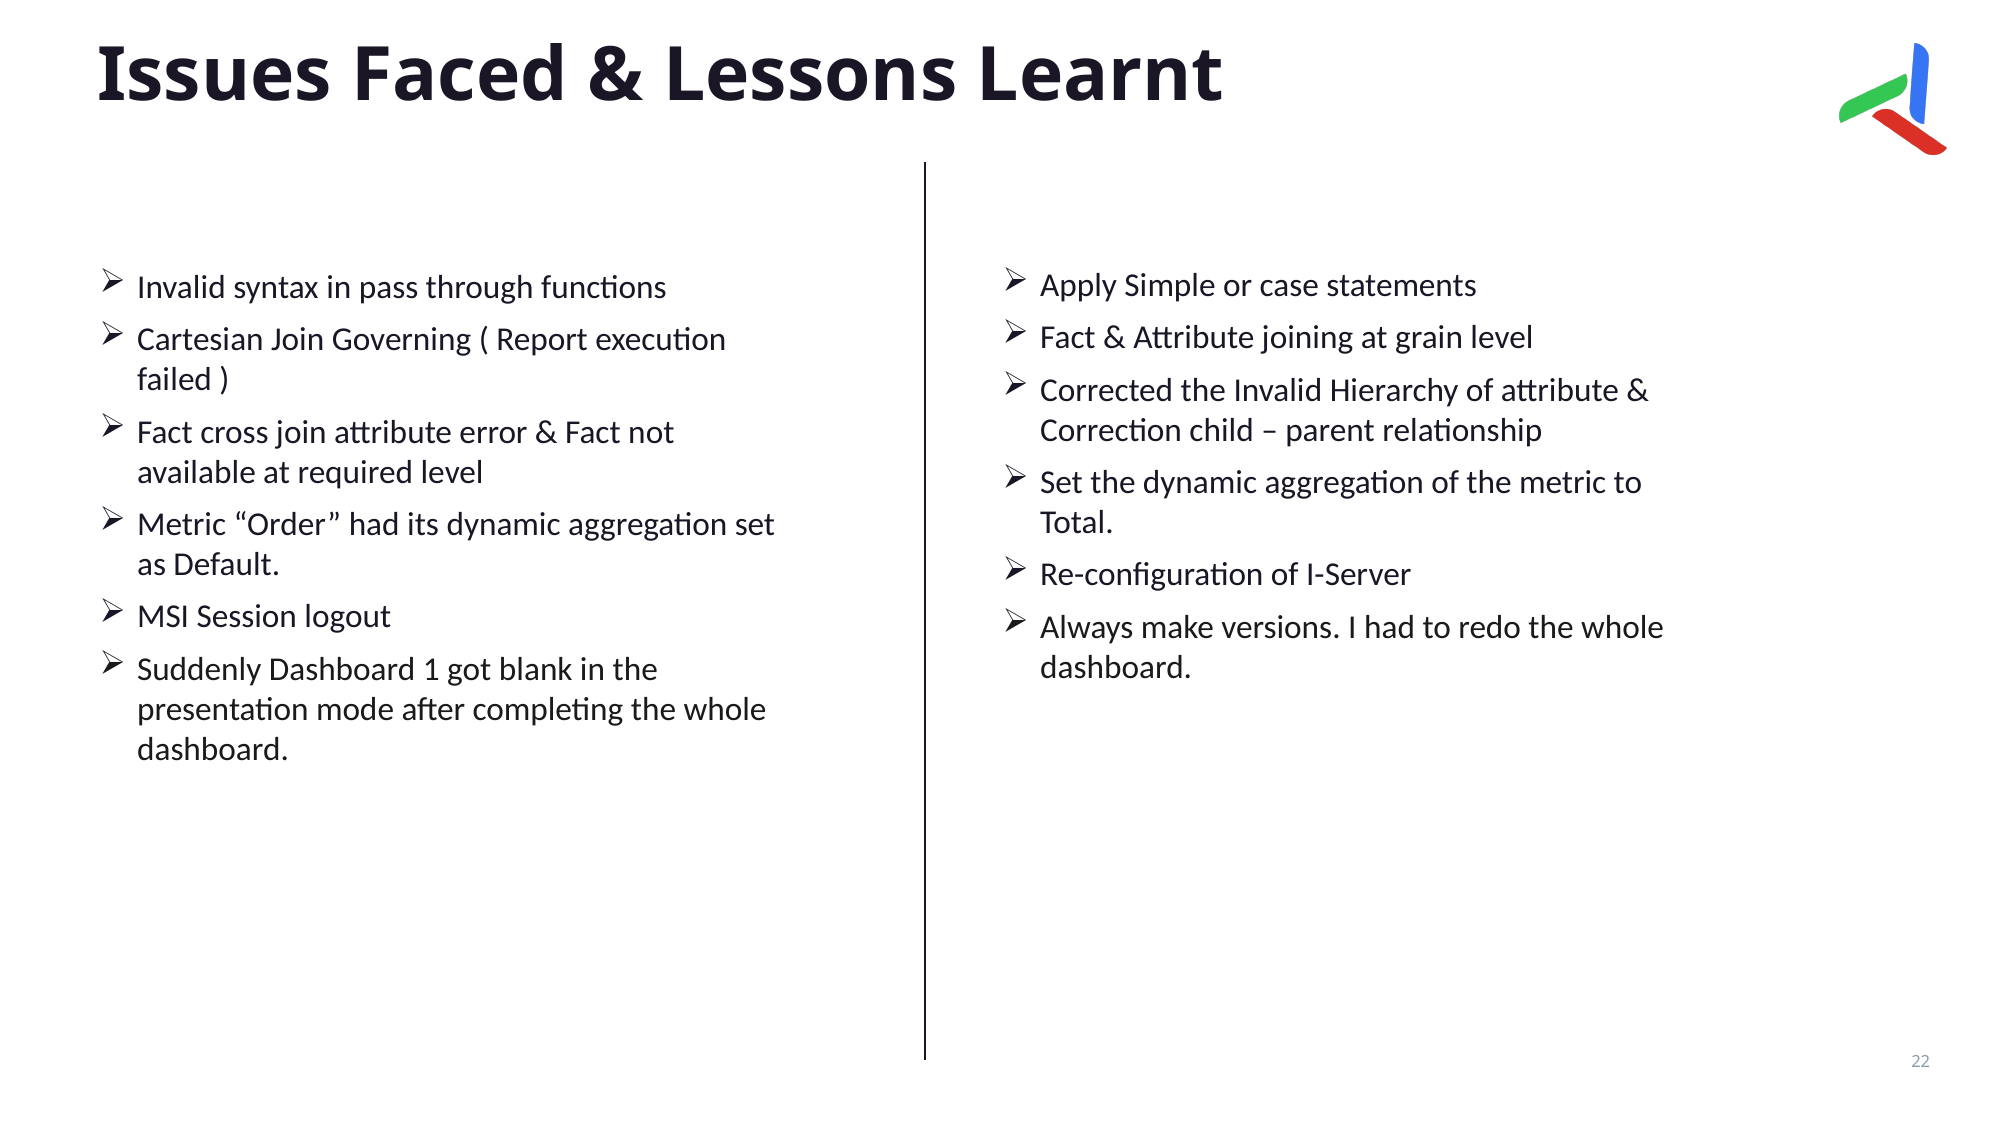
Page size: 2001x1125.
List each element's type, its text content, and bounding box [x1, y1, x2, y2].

title Issues Faced & Lessons Learnt [82, 66, 1916, 177]
picture [1839, 43, 1947, 155]
text_box Apply Simple or case statements Fact & Attribute joining at grain level Corrected the Invalid Hierarchy of attribute & Correction child – parent relationship Set the dynamic aggregation of the metric to Total. Re-configuration of I-Server Always make versions. I had to redo the whole dashboard. [987, 255, 1713, 933]
list Invalid syntax in pass through functions Cartesian Join Governing ( Report execution failed ) Fact cross join attribute error & Fact not available at required level Metric “Order” had its dynamic aggregation set as Default. MSI Session logout Suddenly Dashboard 1 got blank in the presentation mode after completing the whole dashboard. [84, 257, 810, 935]
